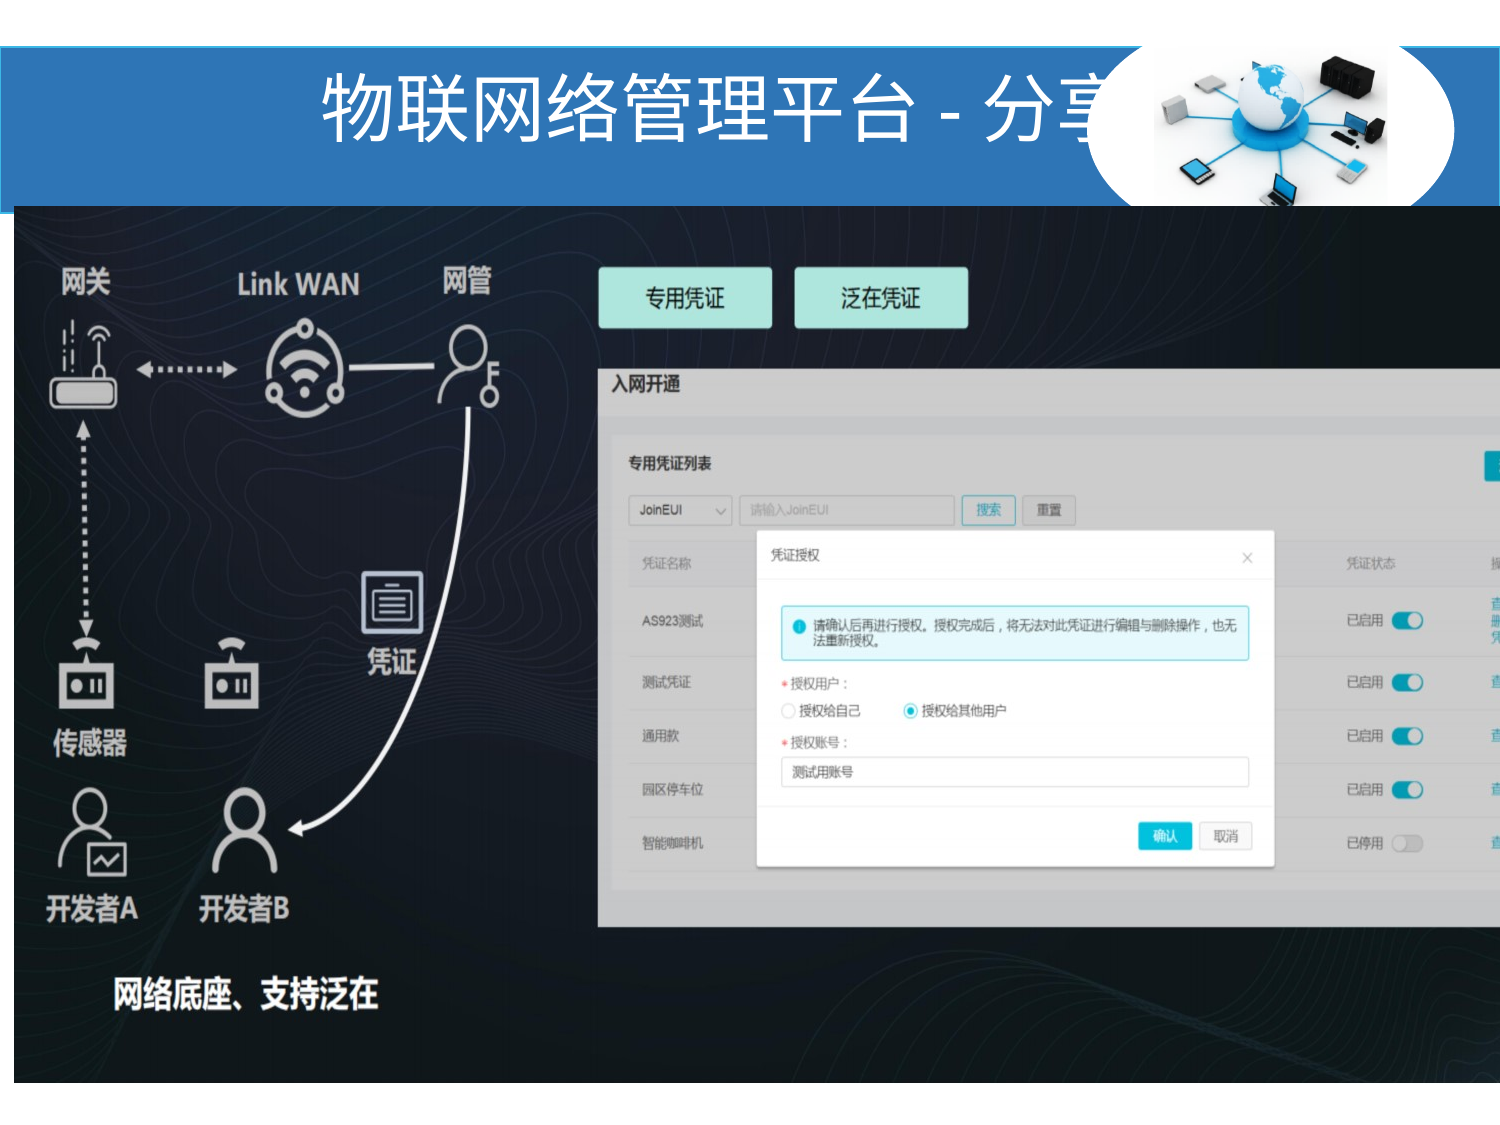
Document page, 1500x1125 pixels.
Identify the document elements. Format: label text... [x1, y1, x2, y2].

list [14, 206, 1500, 1084]
title 物联网络管理平台-分享 [51, 18, 1401, 206]
